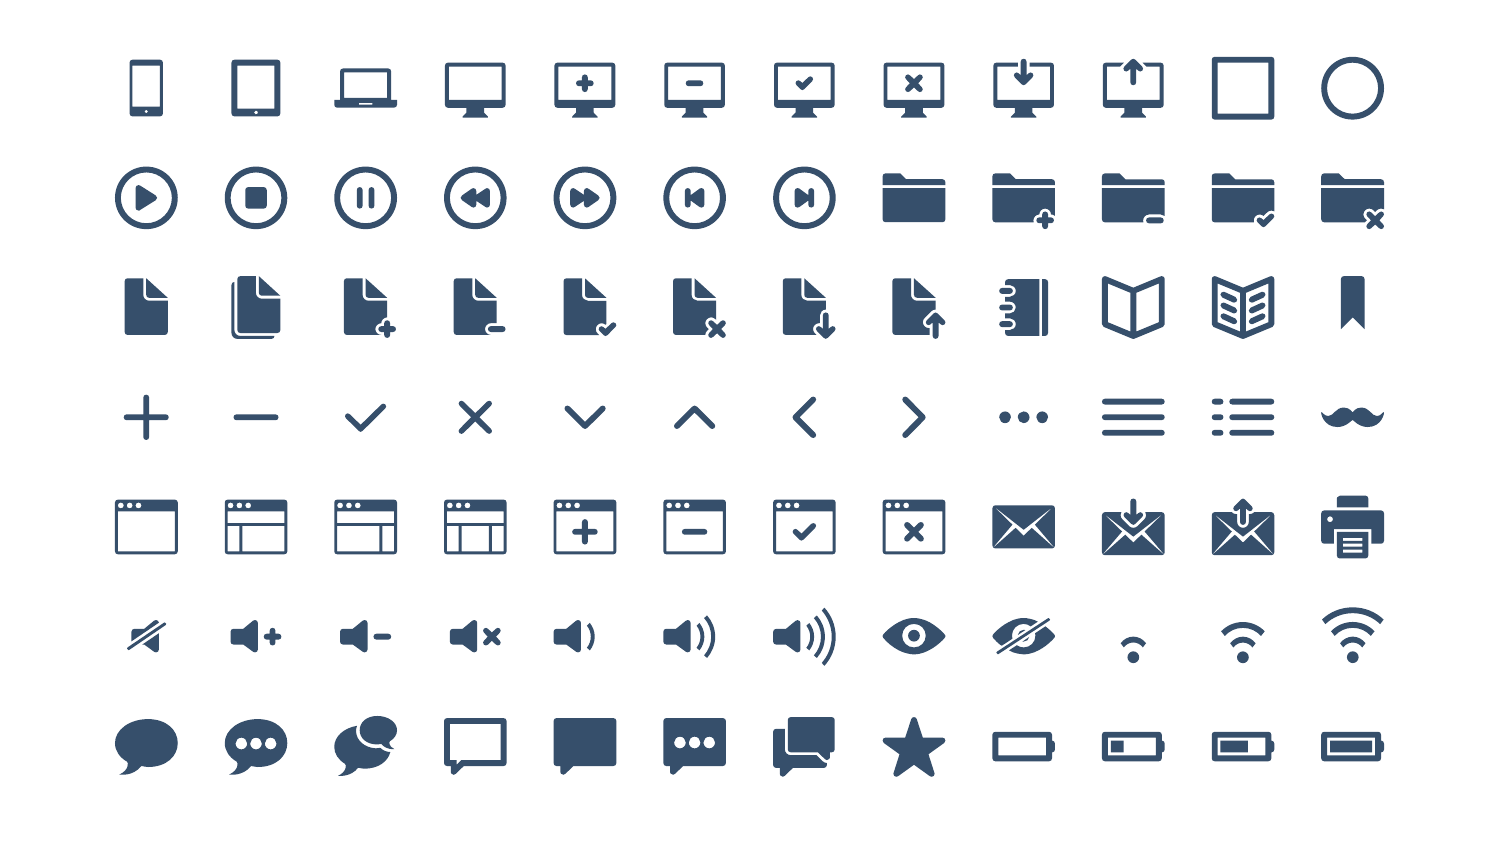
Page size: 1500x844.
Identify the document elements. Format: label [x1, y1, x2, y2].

text_box [1036, 411, 1049, 424]
text_box [1211, 173, 1275, 186]
text_box [913, 278, 936, 298]
text_box [359, 715, 398, 750]
text_box [1146, 217, 1164, 224]
text_box [696, 622, 705, 651]
text_box [694, 278, 717, 298]
text_box [230, 620, 258, 653]
text_box [993, 62, 1054, 118]
text_box [1336, 495, 1369, 508]
text_box [1120, 636, 1147, 648]
text_box [804, 278, 826, 298]
text_box [1322, 607, 1384, 625]
text_box [815, 312, 836, 339]
text_box [674, 405, 716, 429]
text_box [663, 166, 726, 230]
text_box [1211, 429, 1224, 436]
text_box [123, 394, 169, 440]
text_box [1237, 651, 1249, 664]
text_box [553, 718, 617, 775]
text_box [773, 728, 827, 777]
text_box [813, 615, 825, 658]
text_box [1211, 398, 1224, 405]
text_box [1229, 429, 1275, 436]
text_box [114, 166, 178, 230]
text_box [343, 278, 388, 335]
text_box [806, 623, 815, 651]
text_box [663, 499, 726, 555]
text_box [1346, 651, 1359, 664]
text_box [598, 322, 617, 337]
text_box [1101, 414, 1165, 421]
text_box [883, 62, 945, 118]
text_box [1102, 62, 1164, 118]
text_box [782, 278, 826, 335]
text_box [1123, 58, 1144, 86]
text_box [475, 278, 497, 298]
text_box [1321, 173, 1385, 186]
text_box [1036, 211, 1054, 230]
text_box [773, 620, 801, 653]
text_box [1211, 731, 1275, 762]
text_box [992, 731, 1055, 762]
text_box [1340, 276, 1365, 330]
text_box [1230, 636, 1256, 648]
text_box [458, 400, 492, 434]
text_box [1101, 429, 1165, 436]
text_box [233, 414, 279, 421]
text_box [142, 633, 159, 653]
text_box [1233, 498, 1253, 525]
text_box [345, 403, 387, 432]
text_box [585, 278, 607, 298]
text_box [1366, 211, 1385, 230]
text_box [124, 278, 168, 335]
text_box [999, 304, 1013, 311]
text_box [224, 499, 288, 555]
text_box [1101, 188, 1165, 223]
text_box [114, 499, 178, 555]
text_box [821, 607, 836, 666]
text_box [378, 320, 396, 338]
text_box [992, 618, 1055, 655]
text_box [1211, 512, 1275, 556]
text_box [787, 717, 835, 761]
text_box [1321, 56, 1385, 120]
text_box [553, 620, 581, 653]
text_box [1256, 213, 1275, 228]
text_box [487, 326, 506, 333]
text_box [453, 278, 497, 335]
text_box [1211, 414, 1224, 421]
text_box [792, 396, 817, 439]
text_box [365, 278, 388, 298]
text_box [1101, 731, 1165, 762]
text_box [586, 622, 595, 651]
text_box [663, 718, 726, 775]
text_box [992, 188, 1055, 223]
text_box [773, 499, 836, 555]
text_box [444, 166, 507, 230]
text_box [1211, 188, 1275, 223]
text_box [1321, 407, 1384, 428]
text_box [258, 276, 281, 296]
text_box [224, 166, 288, 230]
text_box [1101, 512, 1165, 556]
text_box [882, 618, 946, 655]
text_box [664, 62, 725, 118]
text_box [444, 499, 507, 555]
text_box [553, 166, 617, 230]
text_box [992, 173, 1055, 186]
text_box [1101, 398, 1165, 405]
text_box [564, 405, 606, 429]
text_box [1005, 279, 1040, 336]
text_box [999, 321, 1013, 328]
text_box [882, 173, 946, 186]
text_box [1331, 621, 1375, 636]
text_box [774, 62, 835, 118]
text_box [882, 499, 946, 555]
text_box [1211, 56, 1275, 120]
text_box [999, 411, 1011, 424]
text_box [1229, 398, 1275, 405]
text_box [882, 717, 946, 777]
text_box [1336, 531, 1369, 559]
text_box [1123, 498, 1144, 525]
text_box [444, 718, 507, 775]
text_box [131, 620, 159, 642]
text_box [1042, 279, 1049, 336]
text_box [892, 278, 936, 335]
text_box [1340, 636, 1366, 648]
text_box [334, 166, 398, 230]
text_box [114, 719, 178, 775]
text_box [483, 627, 501, 646]
text_box [1229, 414, 1275, 421]
text_box [1321, 188, 1385, 223]
text_box [231, 59, 281, 117]
text_box [1211, 276, 1275, 339]
text_box [127, 622, 167, 651]
text_box [237, 276, 281, 334]
text_box [1321, 510, 1385, 544]
text_box [1013, 58, 1034, 86]
text_box [449, 620, 478, 653]
text_box [773, 166, 836, 230]
text_box [334, 68, 398, 108]
text_box [673, 278, 717, 335]
text_box [334, 499, 398, 555]
text_box [340, 620, 368, 653]
text_box [334, 725, 391, 776]
text_box [444, 62, 506, 118]
text_box [231, 281, 275, 339]
text_box [373, 633, 392, 640]
text_box [554, 62, 616, 118]
text_box [708, 320, 726, 338]
text_box [1017, 411, 1030, 424]
text_box [263, 627, 282, 646]
text_box [1321, 731, 1385, 762]
text_box [563, 278, 607, 336]
text_box [146, 278, 168, 298]
text_box [553, 499, 617, 555]
text_box [663, 620, 691, 653]
text_box [882, 188, 946, 223]
text_box [1221, 622, 1265, 636]
text_box [129, 59, 163, 117]
text_box [999, 287, 1013, 294]
text_box [902, 396, 926, 439]
text_box [1127, 651, 1140, 664]
text_box [992, 505, 1055, 549]
text_box [925, 312, 946, 339]
text_box [704, 615, 716, 658]
text_box [1101, 276, 1165, 339]
text_box [224, 719, 288, 775]
text_box [1101, 173, 1165, 186]
